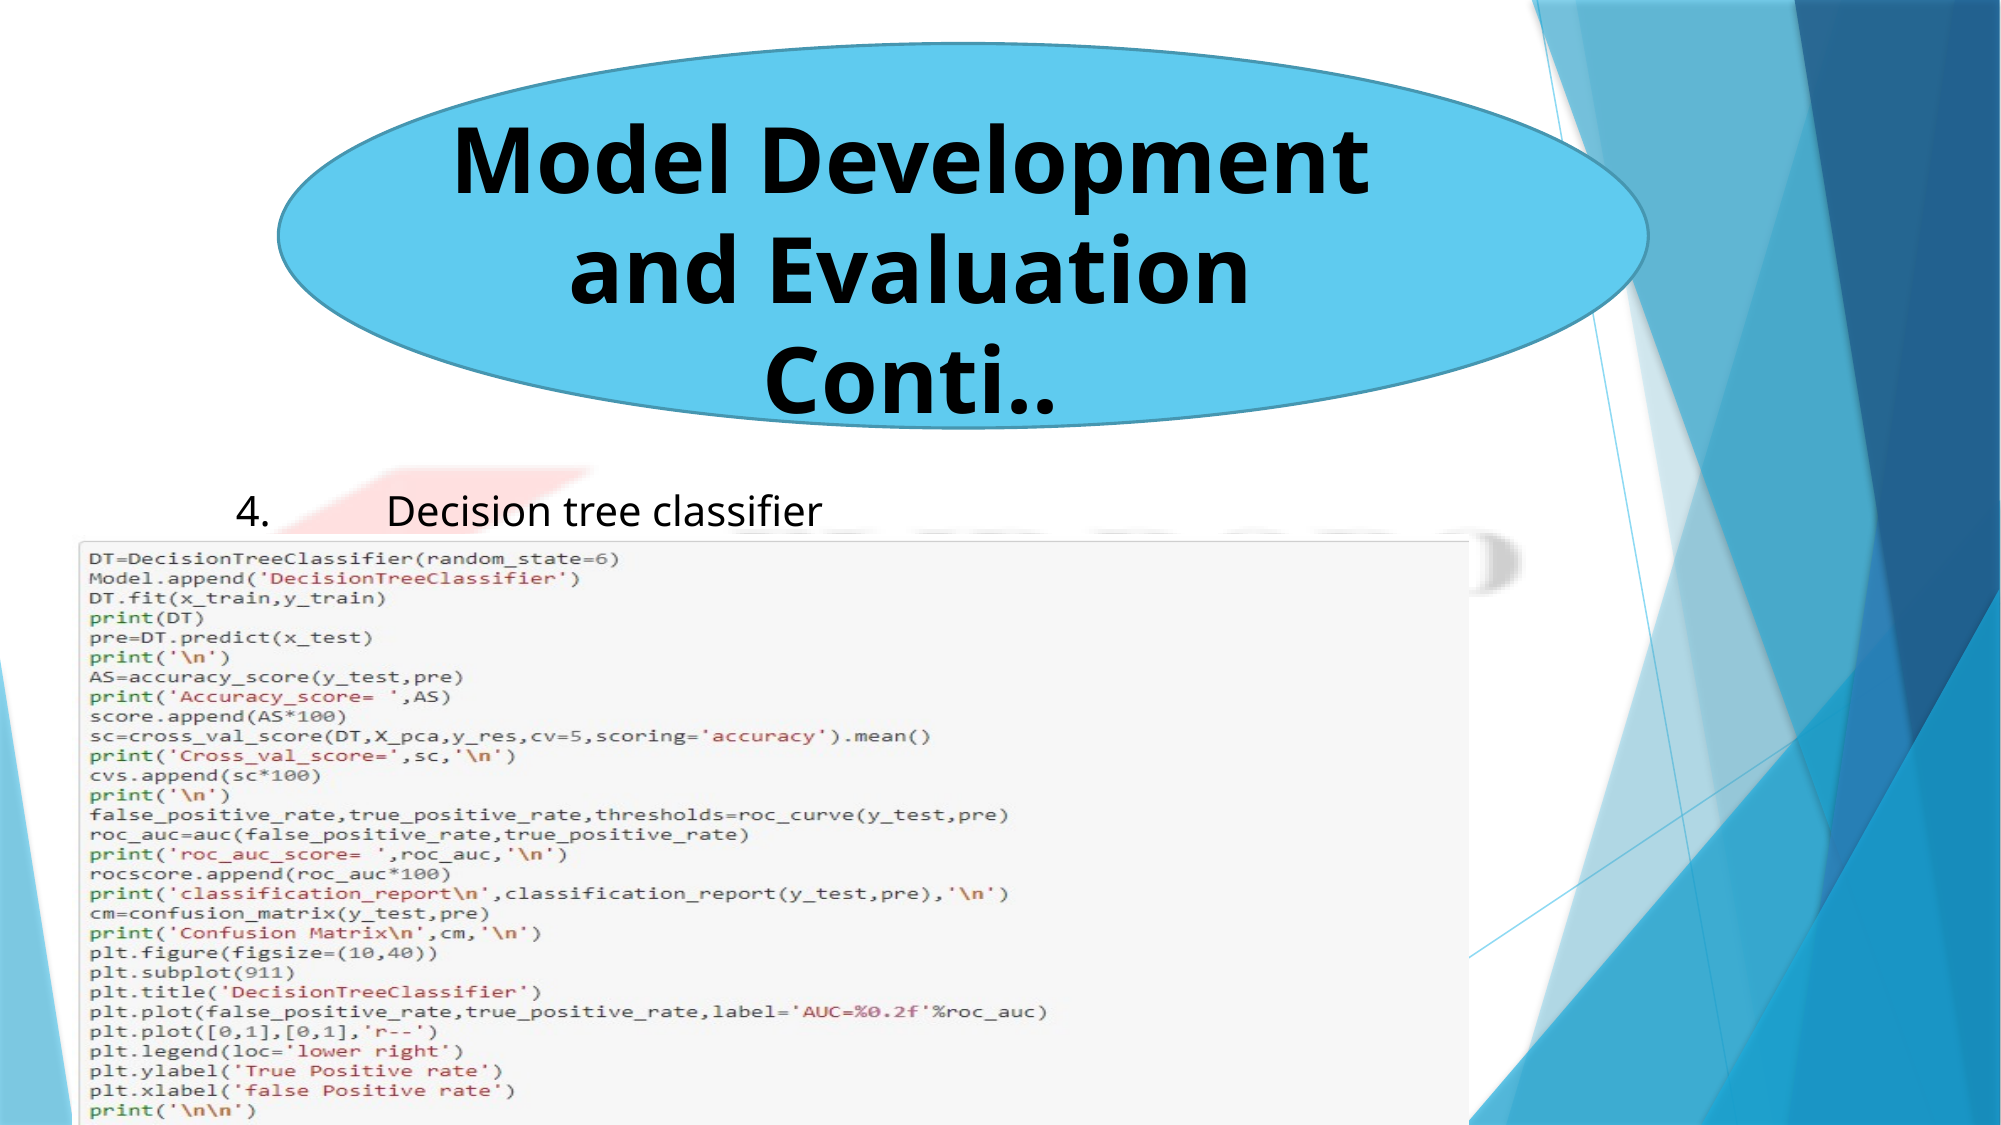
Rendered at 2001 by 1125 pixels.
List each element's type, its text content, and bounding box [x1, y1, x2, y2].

picture [72, 533, 1470, 1125]
text_box Model Development and Evaluation Conti.. [429, 94, 1393, 440]
text_box [494, 41, 1650, 388]
text_box 4. Decision tree classifier [220, 452, 1975, 543]
text_box [276, 113, 429, 358]
